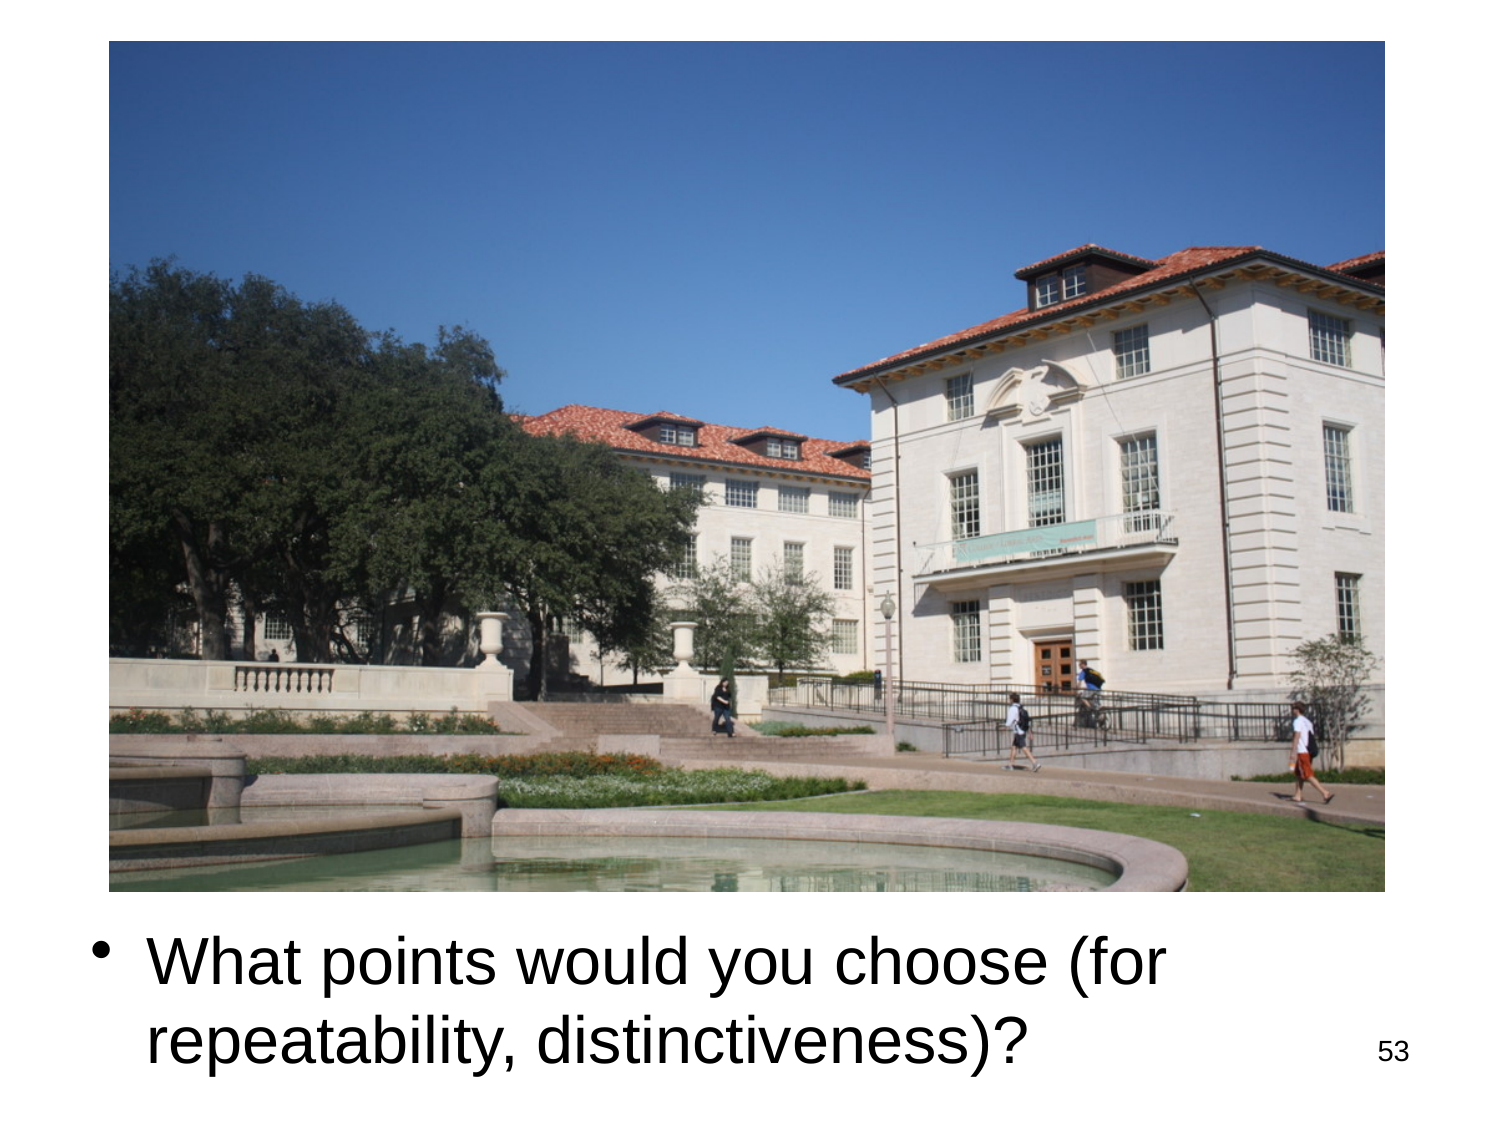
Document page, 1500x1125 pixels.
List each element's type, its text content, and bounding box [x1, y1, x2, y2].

list What points would you choose (for repeatability, distinctiveness)? [74, 909, 1426, 1006]
slide_number 53 [1074, 1024, 1426, 1103]
picture [108, 41, 1385, 892]
